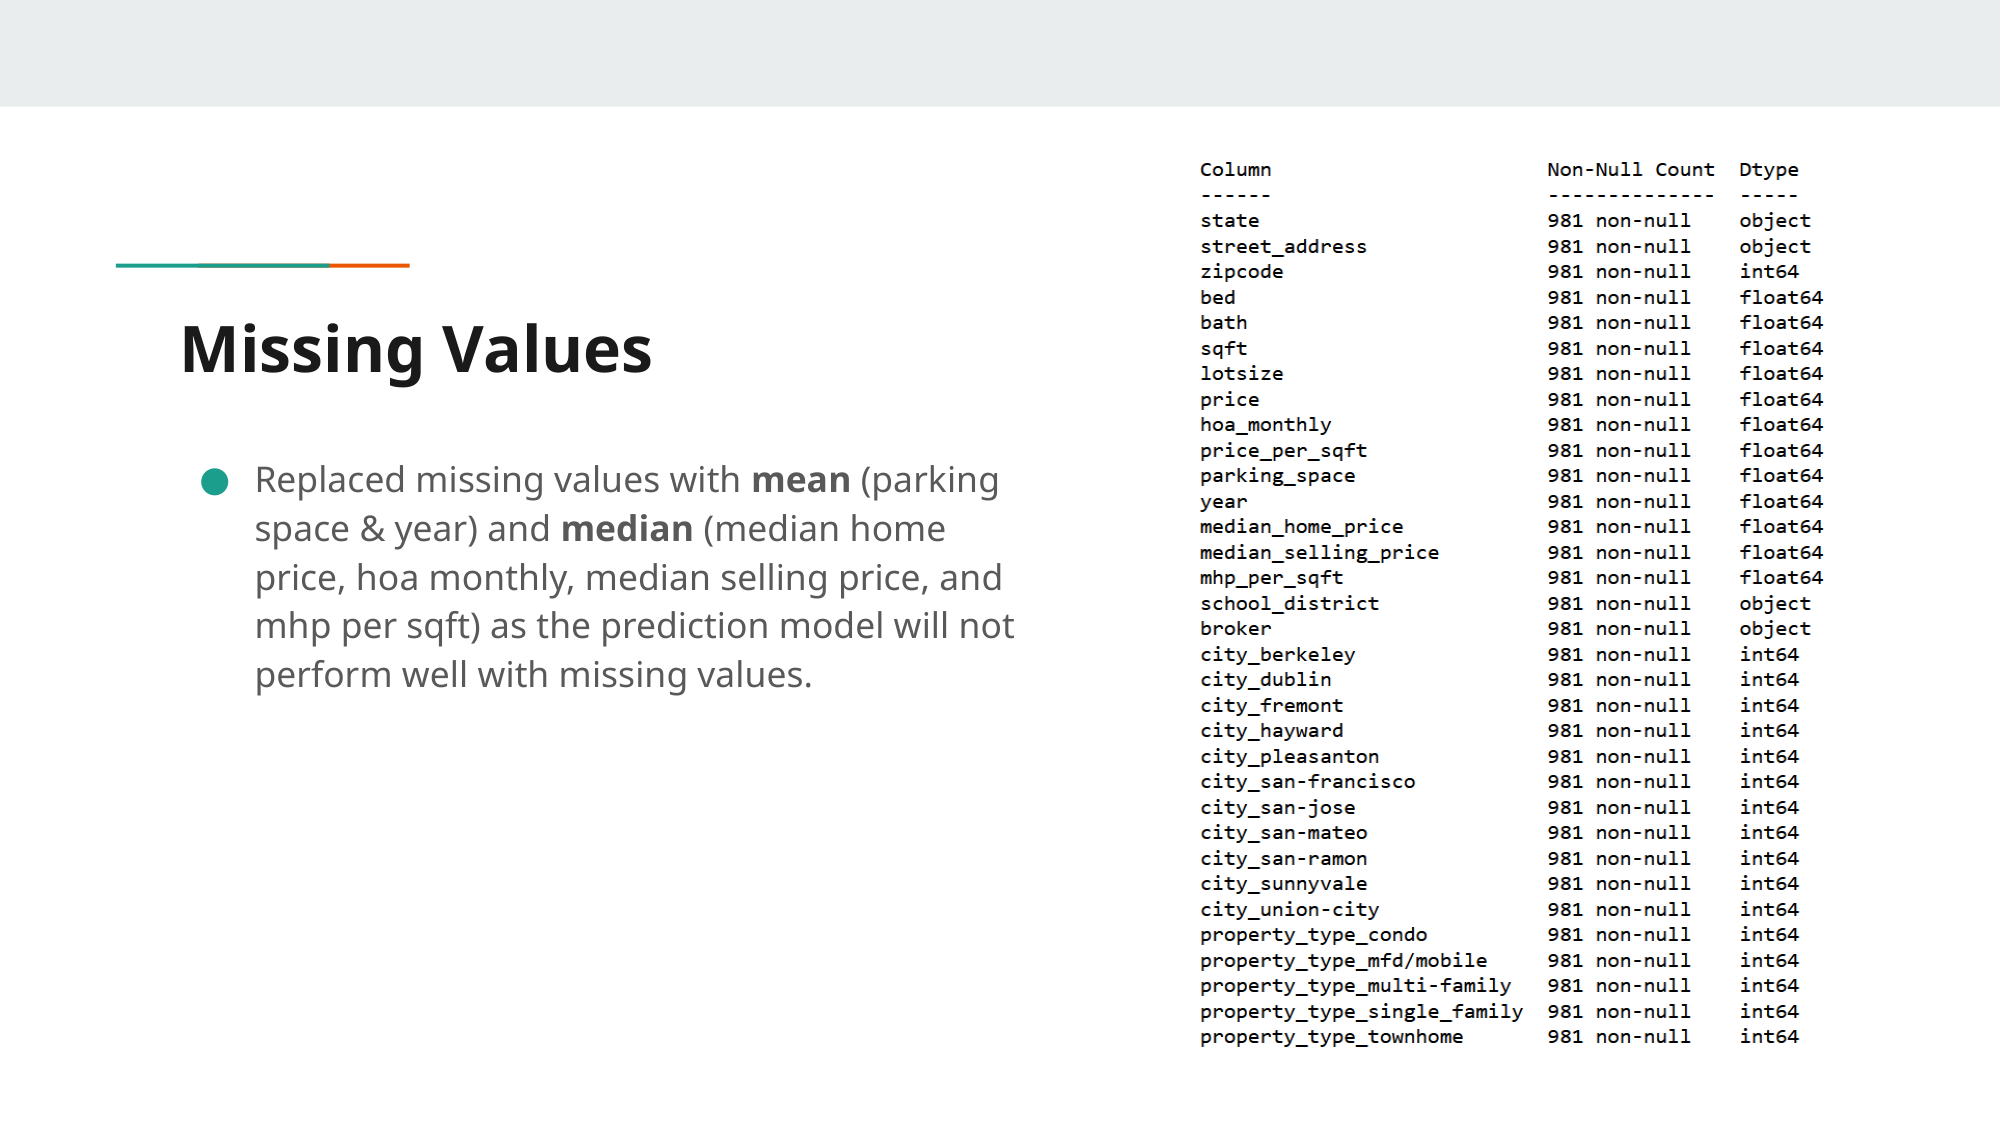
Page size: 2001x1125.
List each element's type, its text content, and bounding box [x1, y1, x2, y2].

title Missing Values [159, 288, 1188, 406]
picture [1193, 157, 1857, 1050]
list Replaced missing values with mean (parking space & year) and median (median home price, hoa monthly, median selling price, and mhp per sqft) as the prediction model will not perform well with missing values. [159, 430, 1052, 751]
